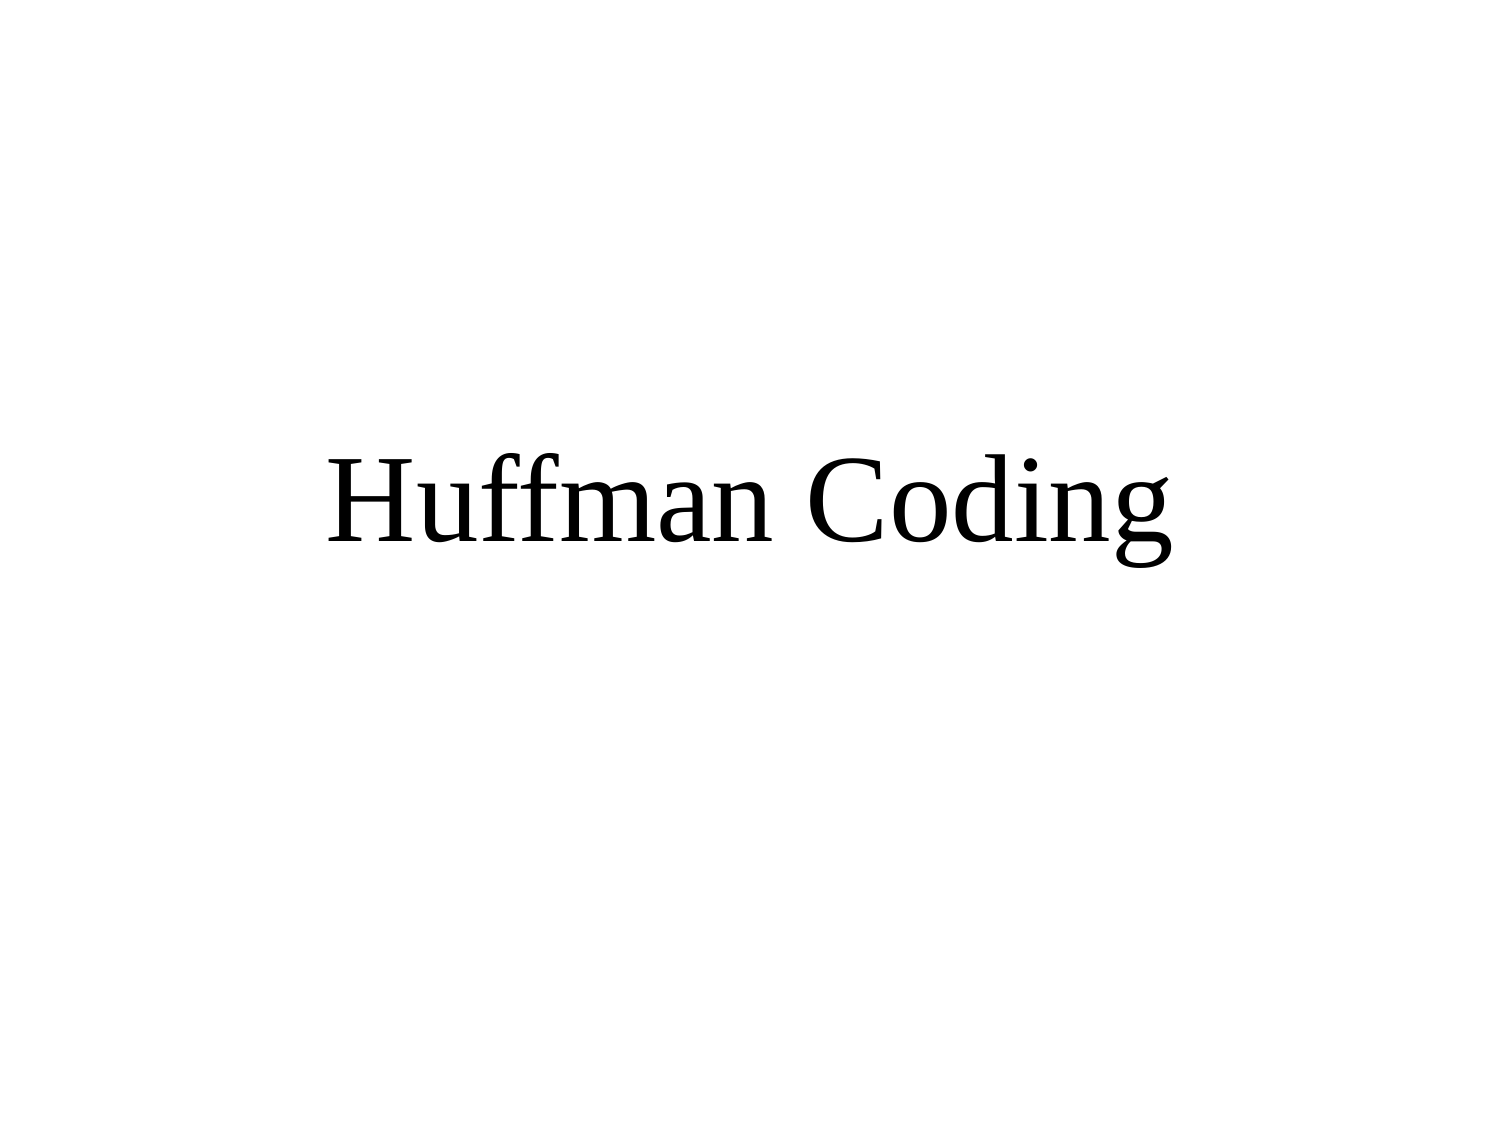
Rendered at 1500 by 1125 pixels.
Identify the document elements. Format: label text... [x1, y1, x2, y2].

title Huffman Coding [112, 184, 1388, 576]
